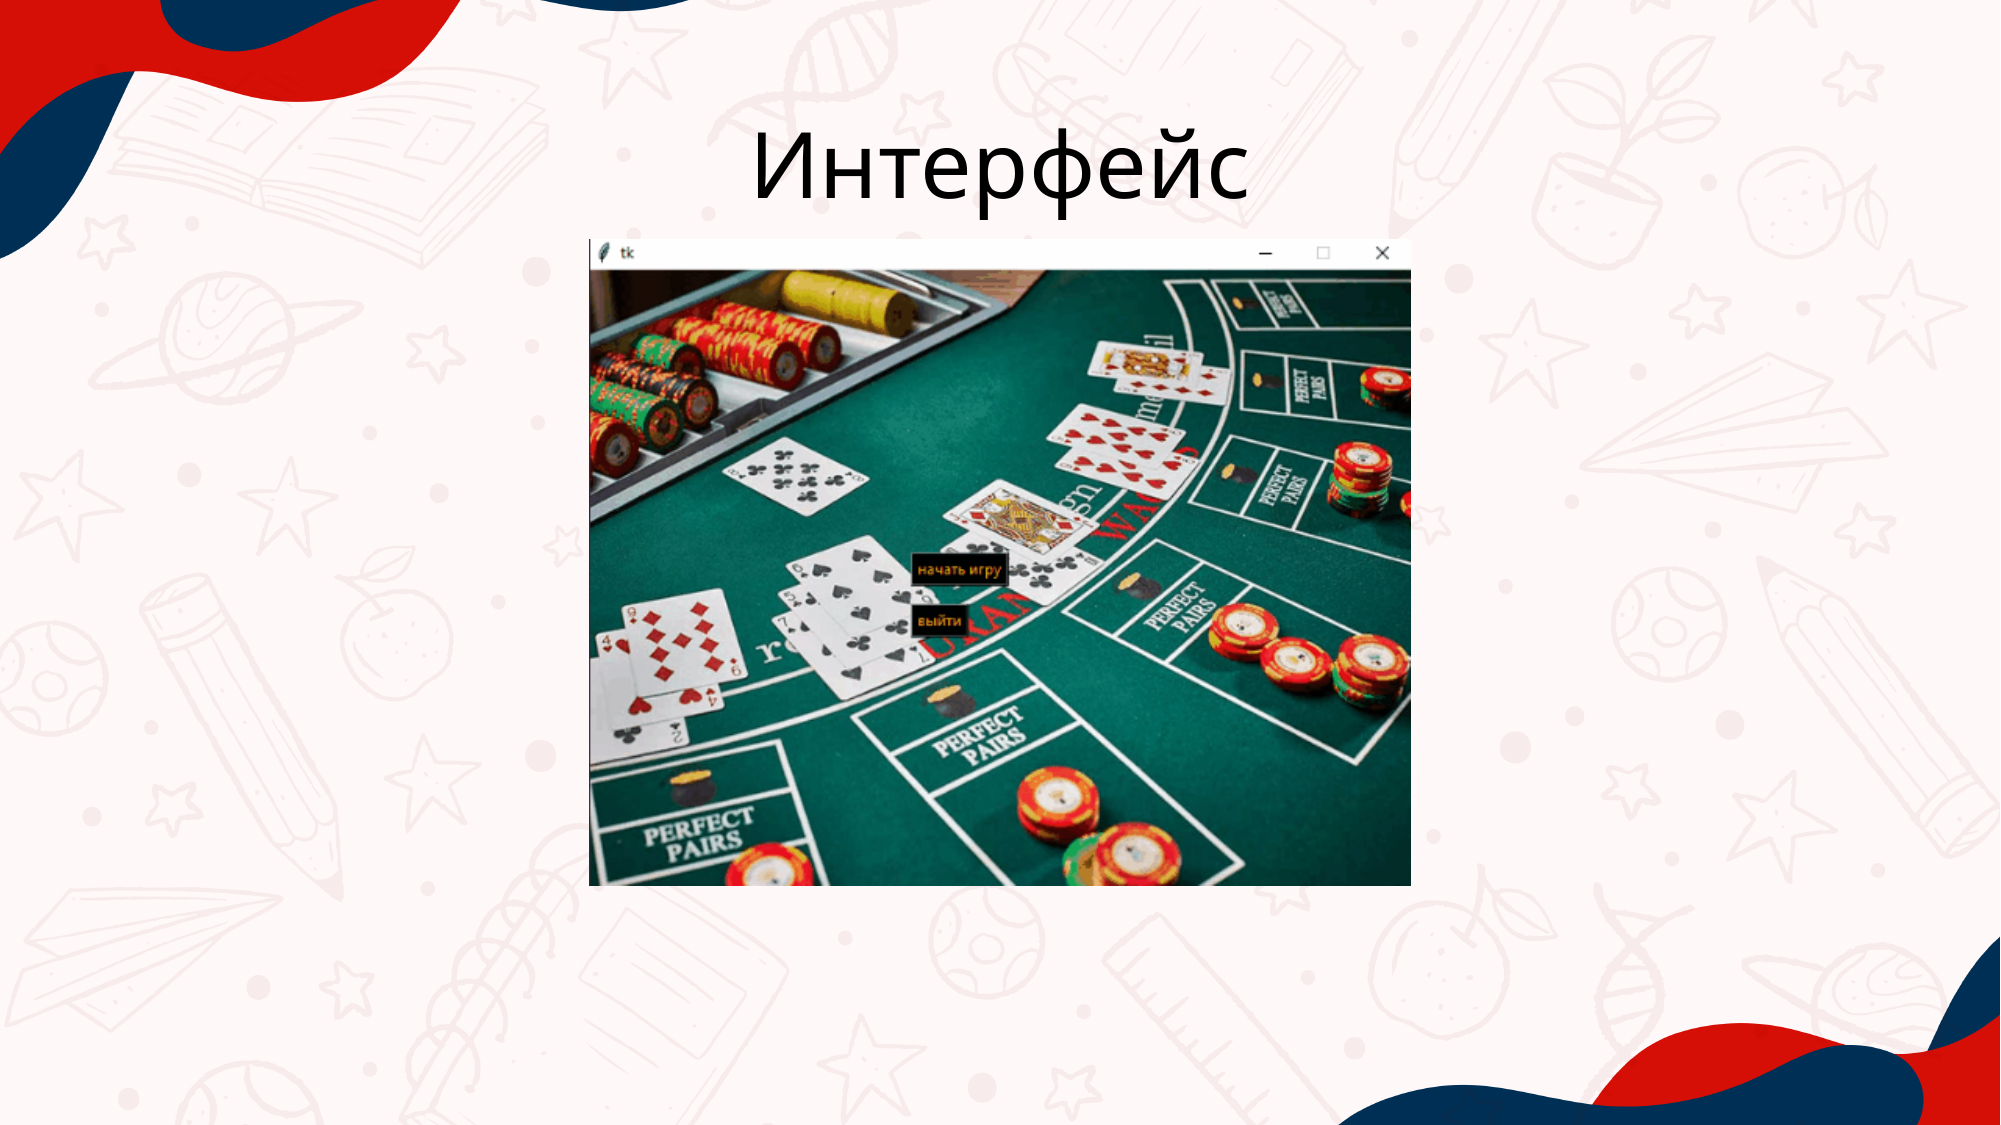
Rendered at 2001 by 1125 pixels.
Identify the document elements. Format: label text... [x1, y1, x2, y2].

picture [0, 0, 2000, 1125]
title Интерфейс [137, 59, 1863, 278]
